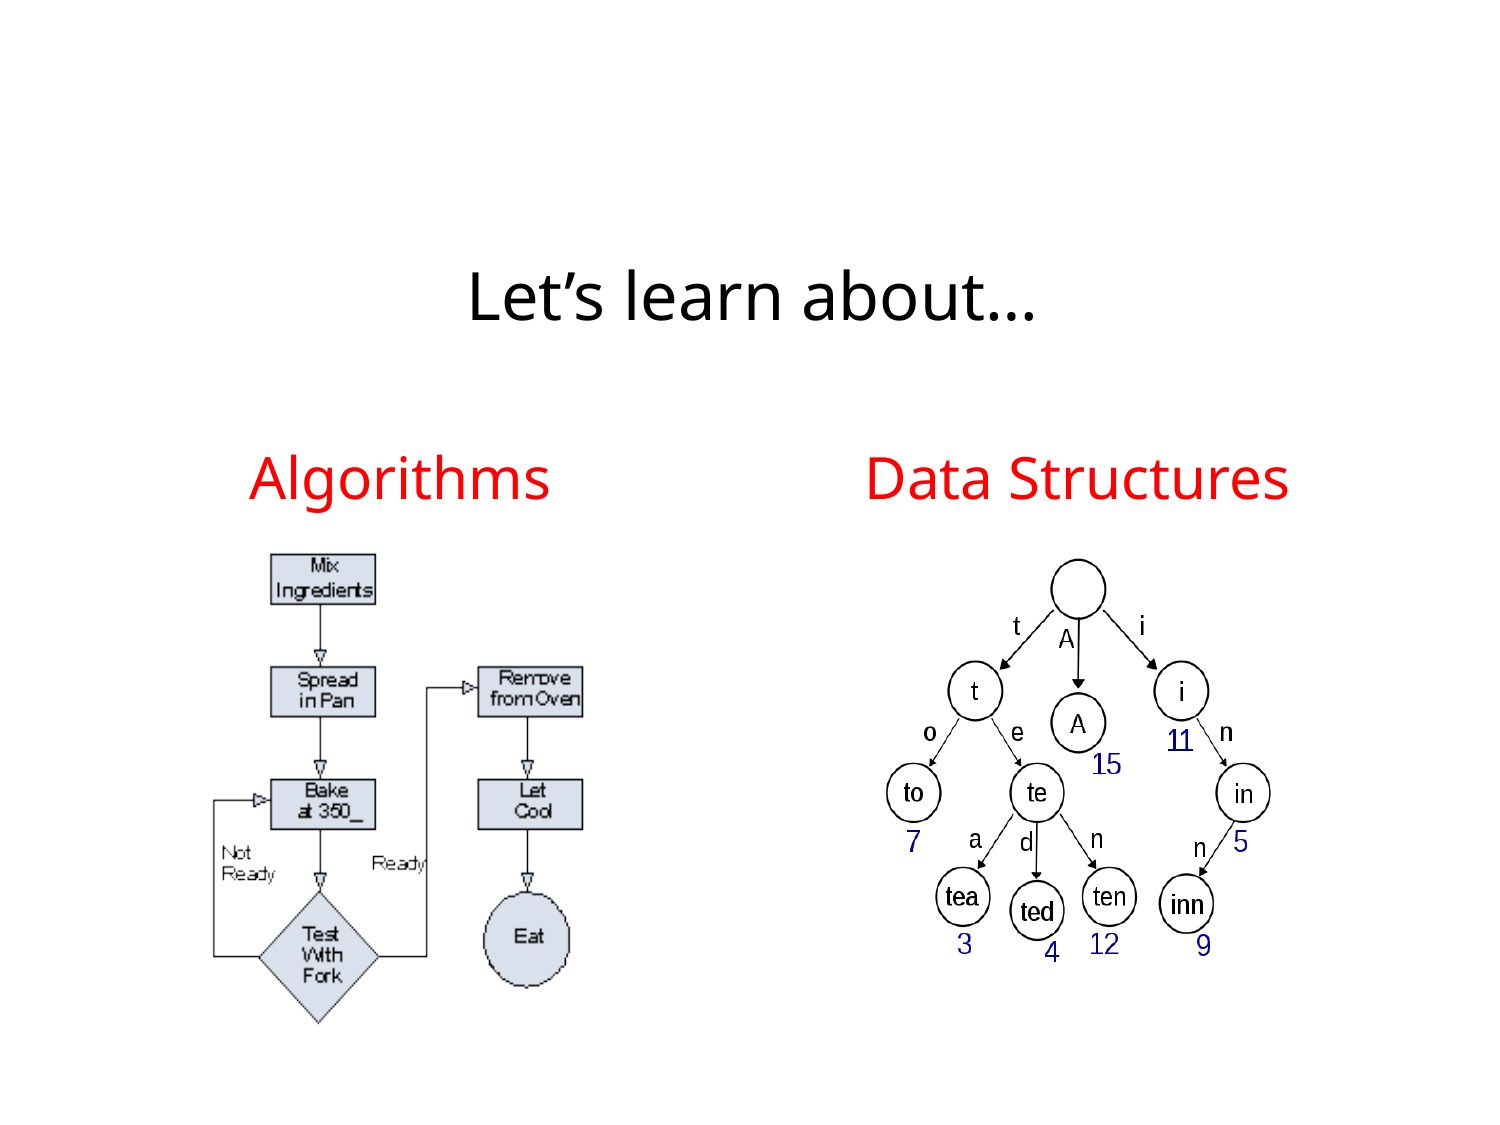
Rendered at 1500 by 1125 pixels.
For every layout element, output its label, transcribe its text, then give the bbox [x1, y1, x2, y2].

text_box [783, 433, 1373, 971]
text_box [95, 433, 603, 1077]
text_box Let’s learn about… [451, 246, 1054, 342]
